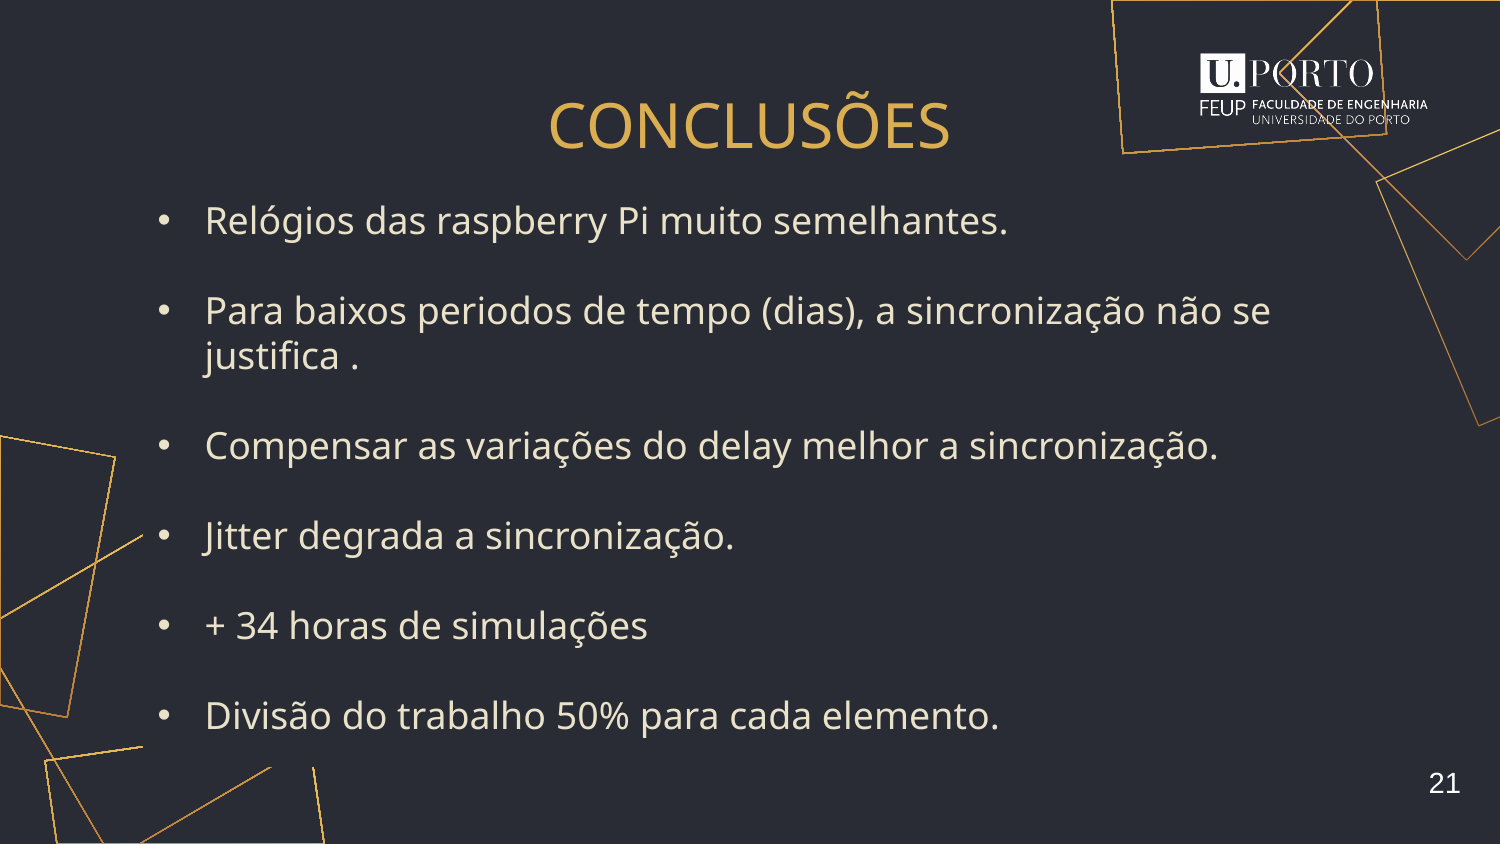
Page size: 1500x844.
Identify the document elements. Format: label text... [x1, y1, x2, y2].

subtitle Relógios das raspberry Pi muito semelhantes. Para baixos periodos de tempo (dias), a sincronização não se justifica . Compensar as variações do delay melhor a sincronização. Jitter degrada a sincronização. + 34 horas de simulações Divisão do trabalho 50% para cada elemento. [142, 182, 1358, 767]
text_box 21 [1413, 757, 1492, 808]
picture [1185, 39, 1440, 139]
text_box CONCLUSÕES [327, 88, 1173, 160]
